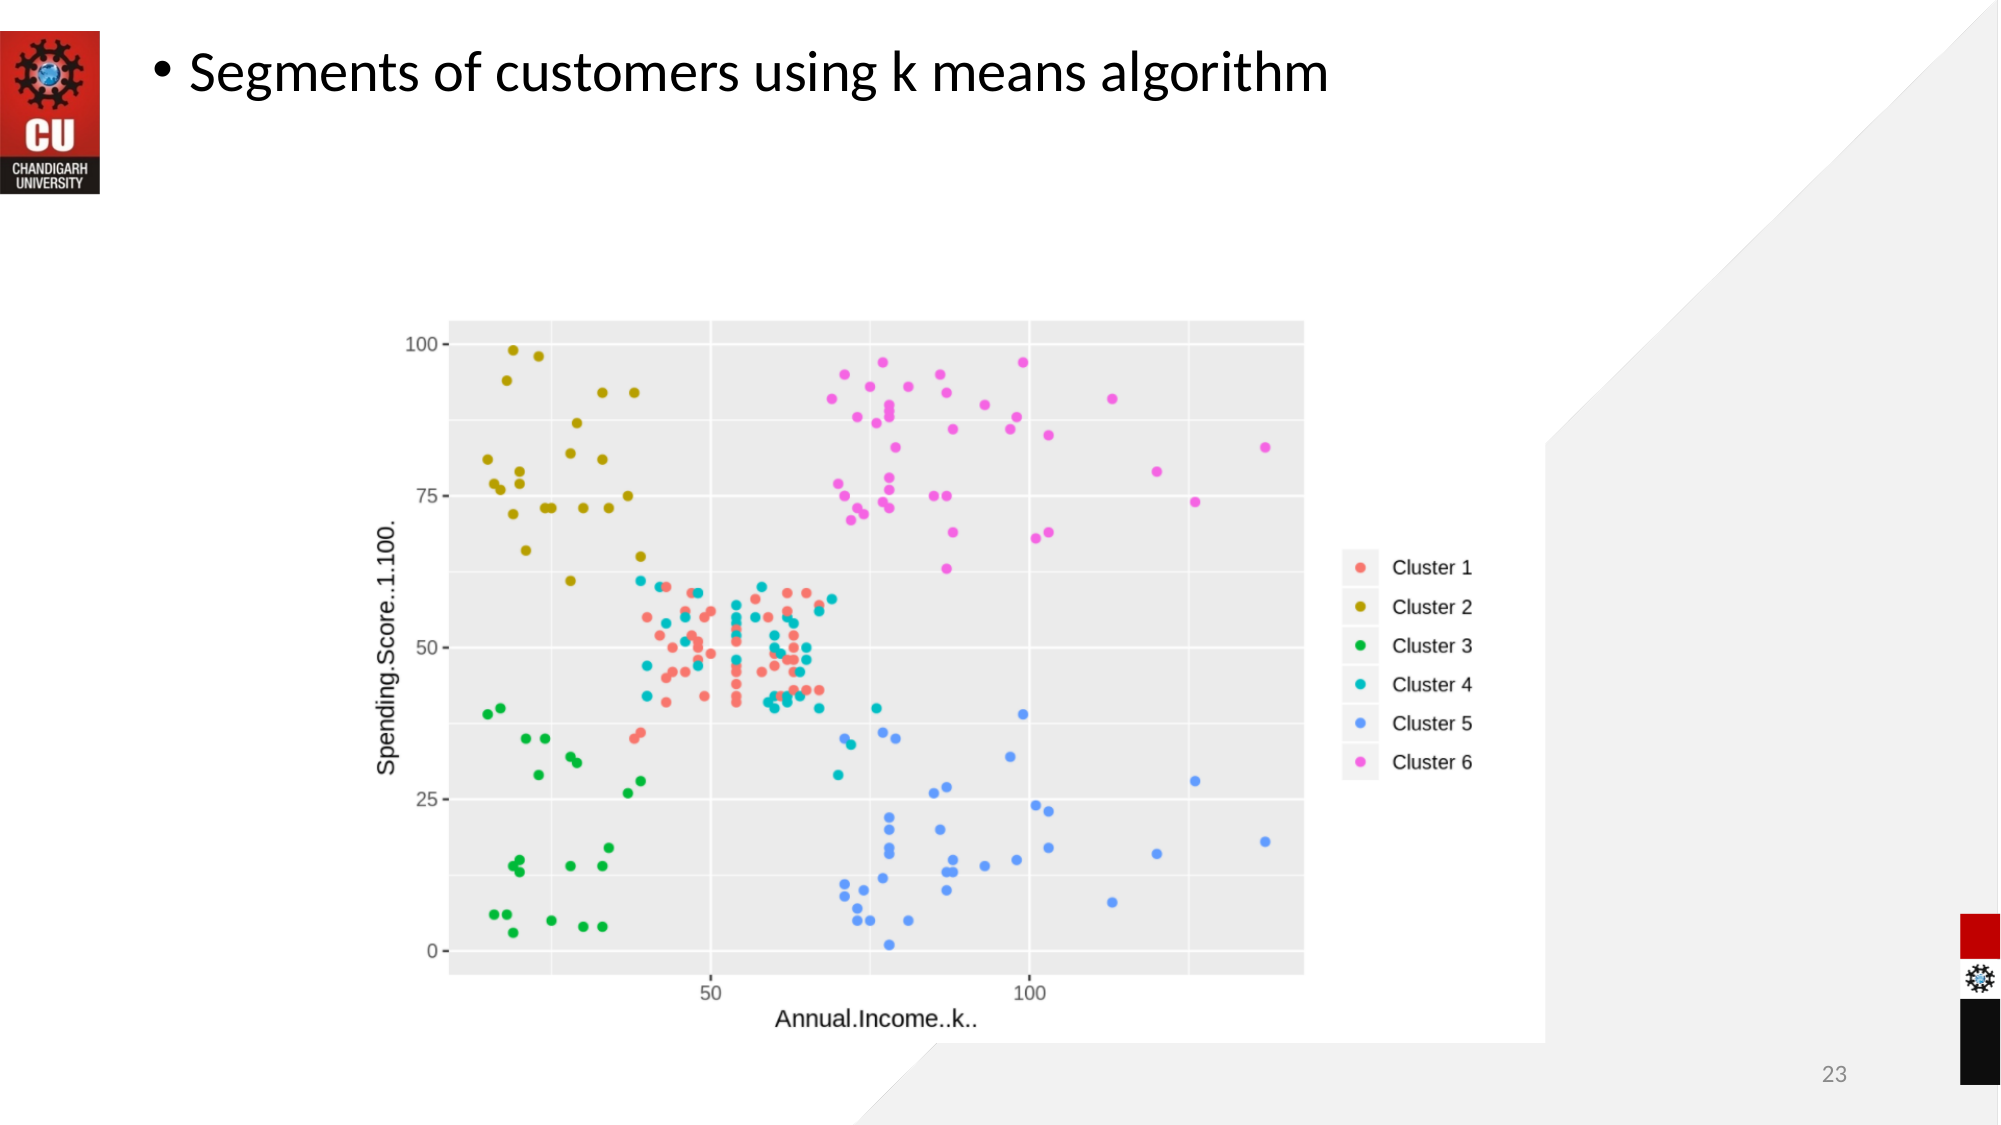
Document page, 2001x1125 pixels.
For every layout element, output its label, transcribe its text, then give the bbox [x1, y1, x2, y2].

list Segments of customers using k means algorithm [137, 33, 1863, 1014]
slide_number 23 [1412, 1042, 1863, 1103]
picture [0, 0, 2001, 1125]
